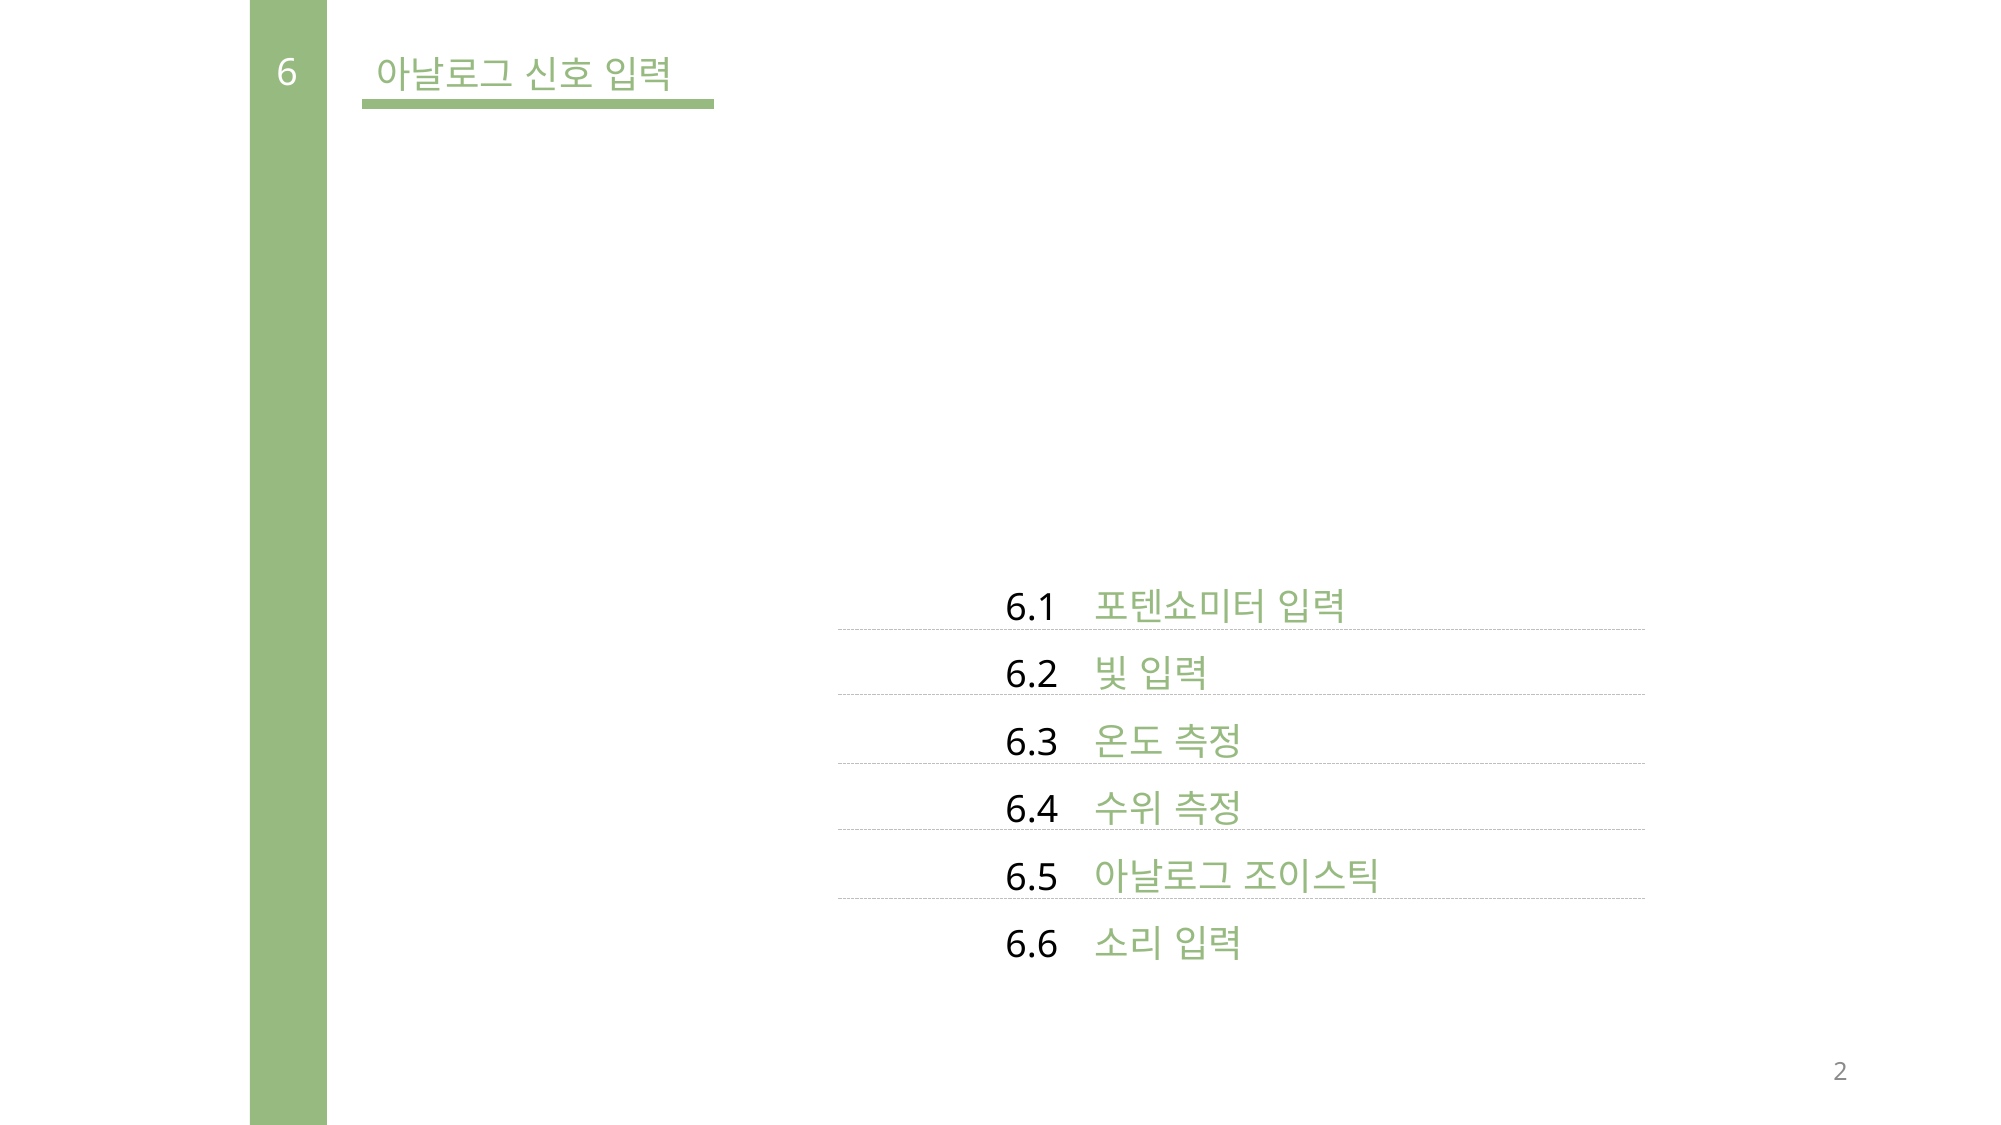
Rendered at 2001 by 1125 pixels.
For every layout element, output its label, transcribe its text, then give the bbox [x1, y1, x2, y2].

text_box 6.1 6.2 6.3 6.4 6.5 6.6 [982, 899, 1079, 973]
text_box 6 [261, 18, 313, 101]
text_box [838, 629, 1646, 899]
text_box [249, 0, 328, 1125]
text_box 아날로그 신호 입력 [361, 20, 689, 104]
text_box 6.1 6.2 6.3 6.4 6.5 6.6 [982, 553, 1079, 629]
slide_number 2 [1412, 1042, 1863, 1103]
text_box 포텐쇼미터 입력 빛 입력 온도 측정 수위 측정 아날로그 조이스틱 소리 입력 [1079, 553, 1665, 973]
